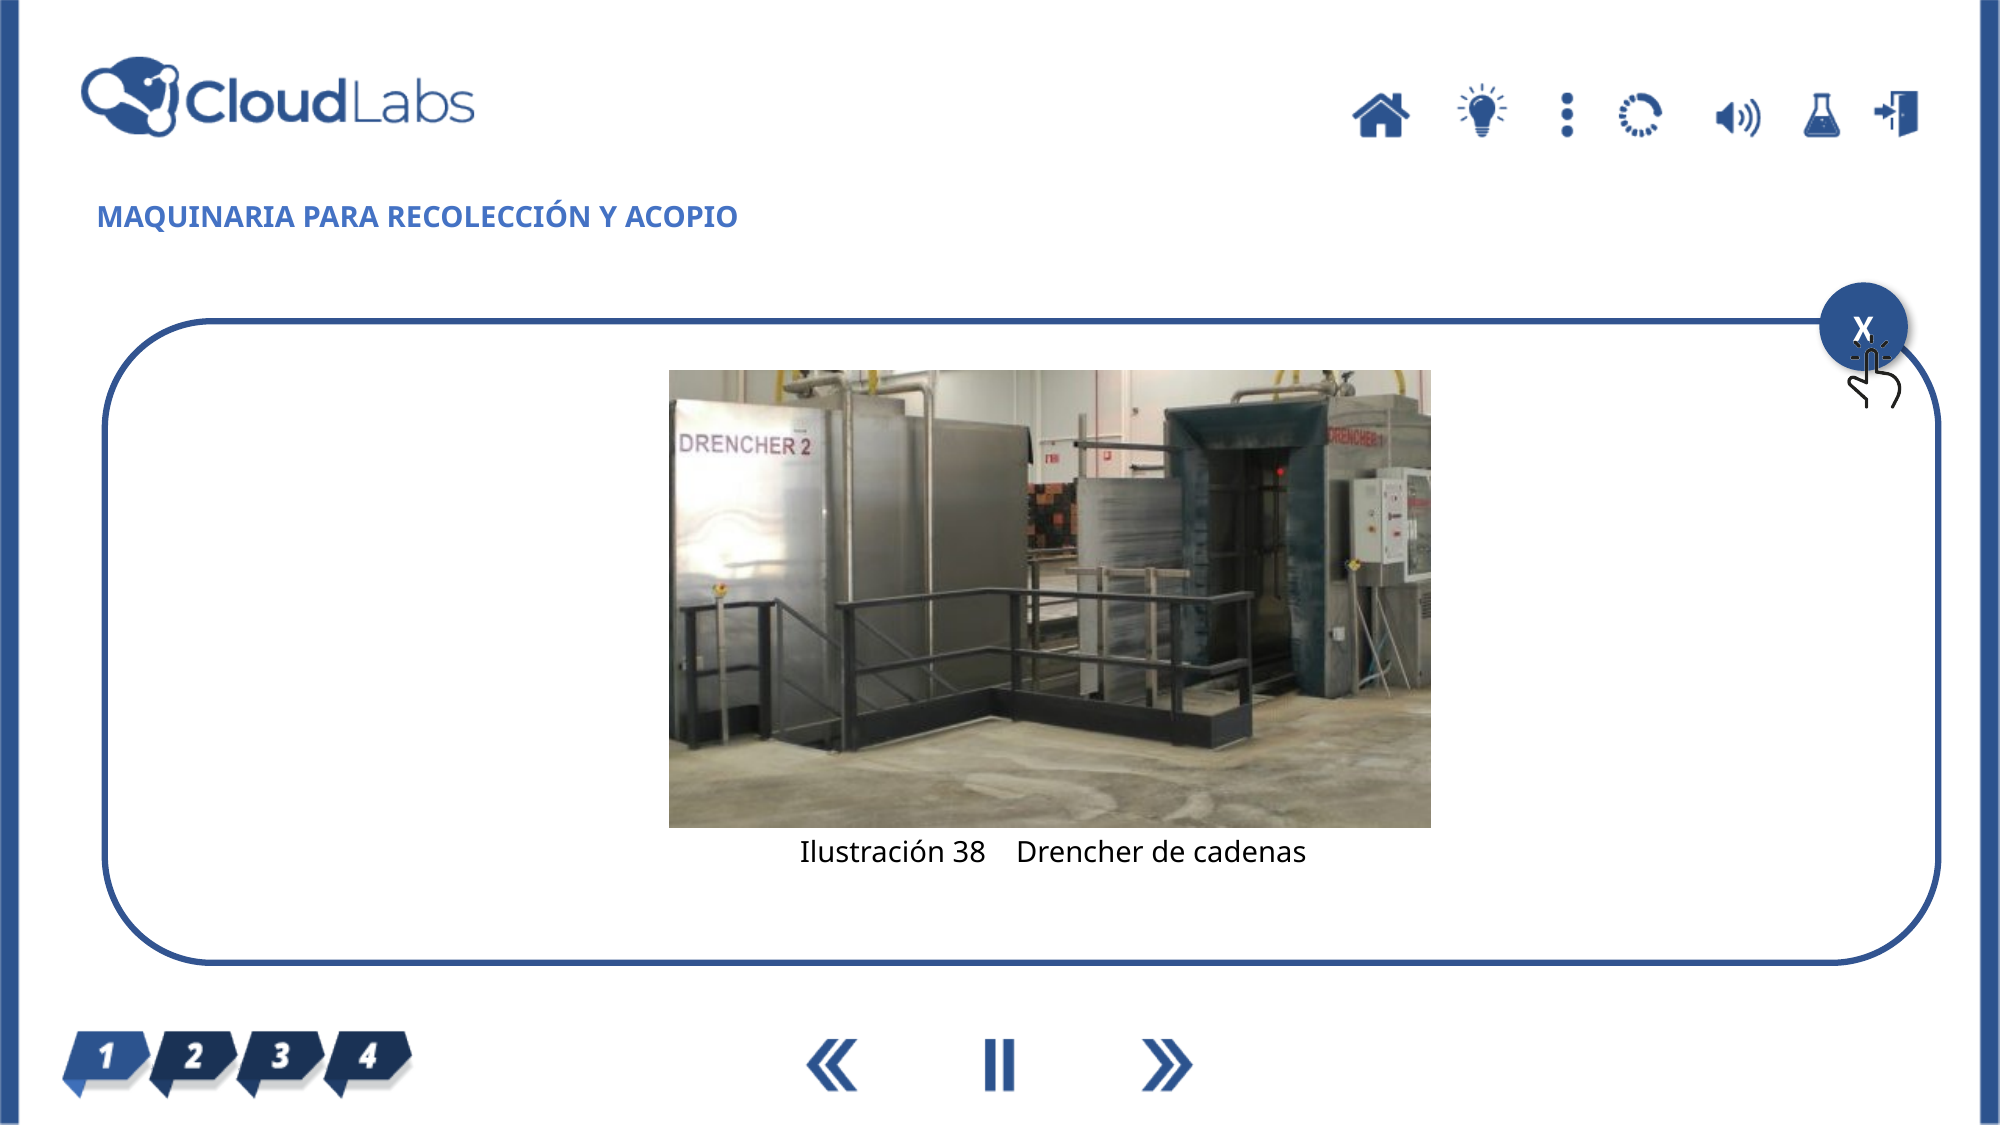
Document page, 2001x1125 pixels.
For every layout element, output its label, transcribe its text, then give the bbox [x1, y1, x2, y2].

text_box X [1818, 281, 1909, 363]
text_box Ilustración 38 Drencher de cadenas [777, 828, 1322, 877]
text_box [103, 320, 1940, 964]
text_box MAQUINARIA PARA RECOLECCIÓN Y ACOPIO [81, 155, 755, 241]
picture [0, 0, 2000, 1125]
